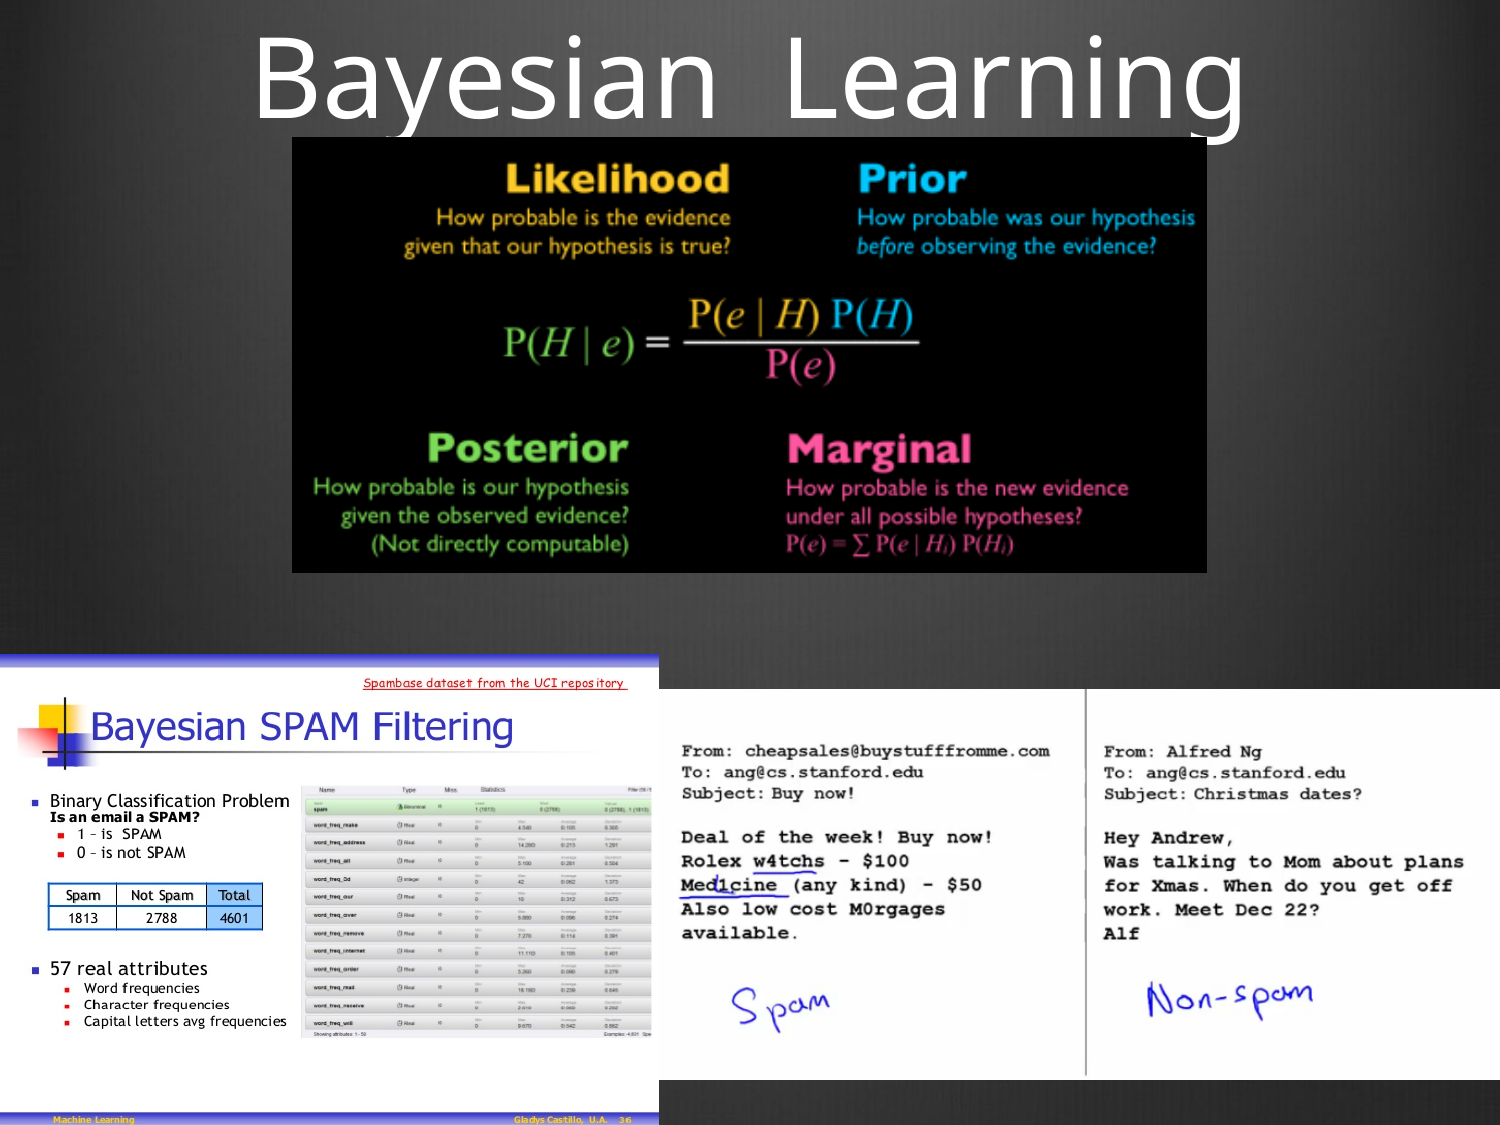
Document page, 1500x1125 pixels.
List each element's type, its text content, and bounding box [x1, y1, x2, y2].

title Bayesian Learning [0, 0, 1500, 149]
picture [0, 654, 1500, 1125]
picture [292, 136, 1207, 573]
